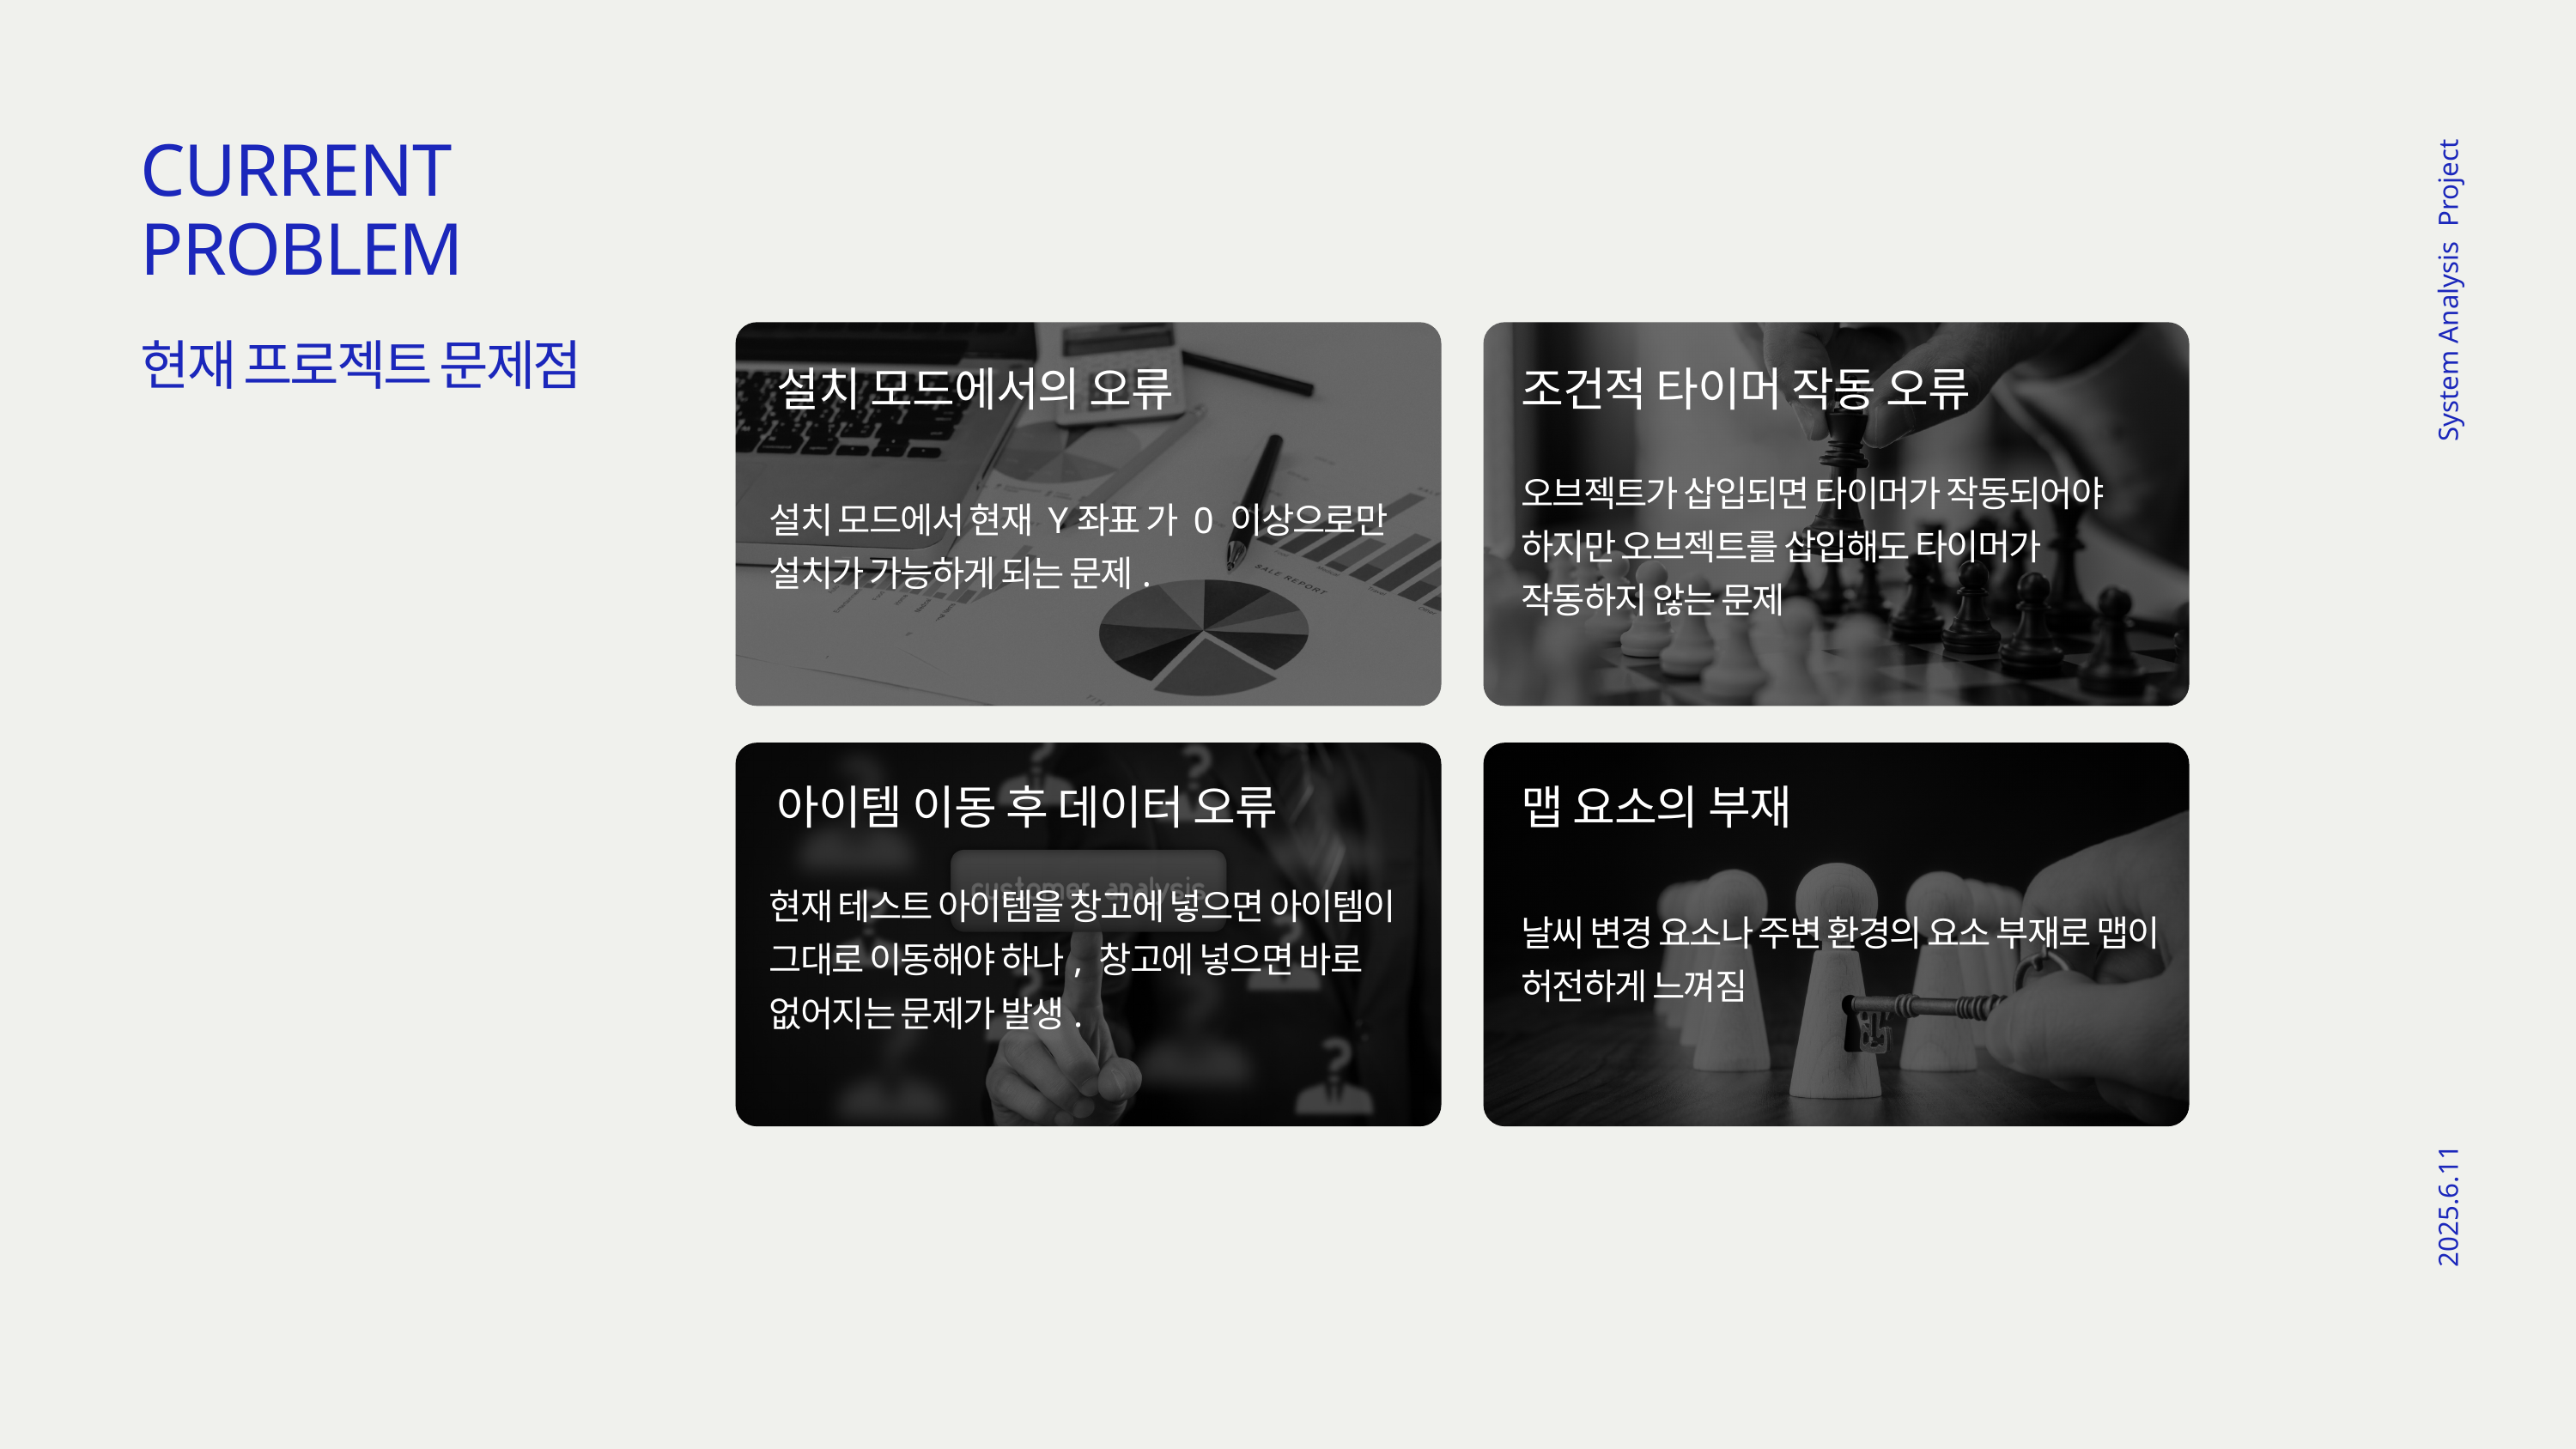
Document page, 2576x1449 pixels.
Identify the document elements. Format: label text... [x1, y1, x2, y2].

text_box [735, 322, 1442, 706]
text_box 현재 프로젝트 문제점 [140, 325, 682, 397]
text_box CURRENT PROBLEM [140, 131, 682, 289]
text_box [1483, 742, 2190, 1127]
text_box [735, 742, 1442, 1127]
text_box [1483, 322, 2190, 706]
text_box System Analysis Project [2439, 139, 2464, 549]
text_box 2025.6.11 [2439, 1031, 2464, 1268]
